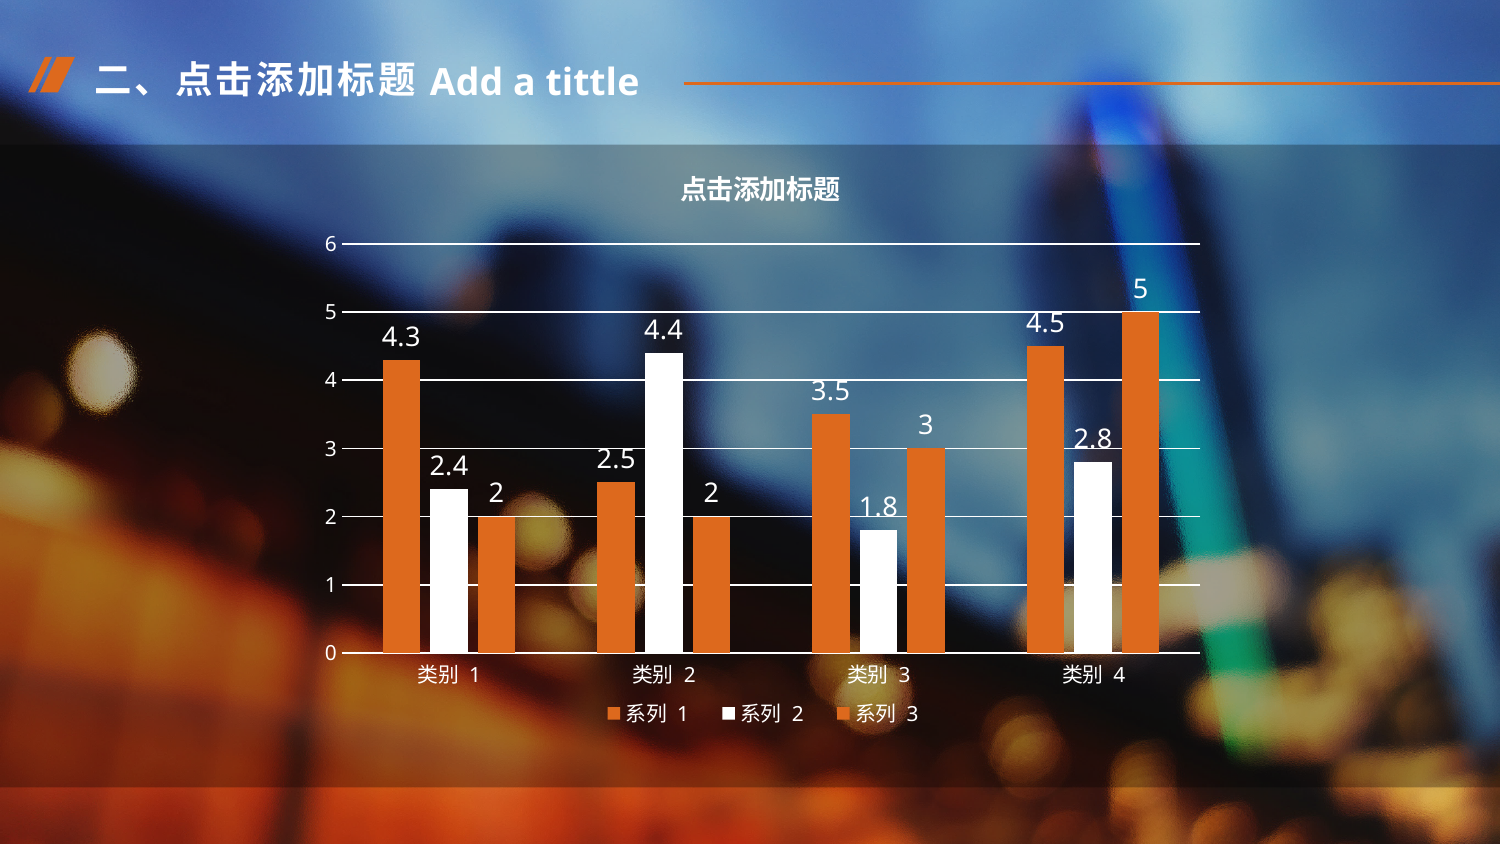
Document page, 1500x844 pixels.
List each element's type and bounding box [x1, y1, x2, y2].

text_box [28, 48, 677, 112]
picture [0, 0, 1500, 844]
chart [306, 141, 1219, 754]
